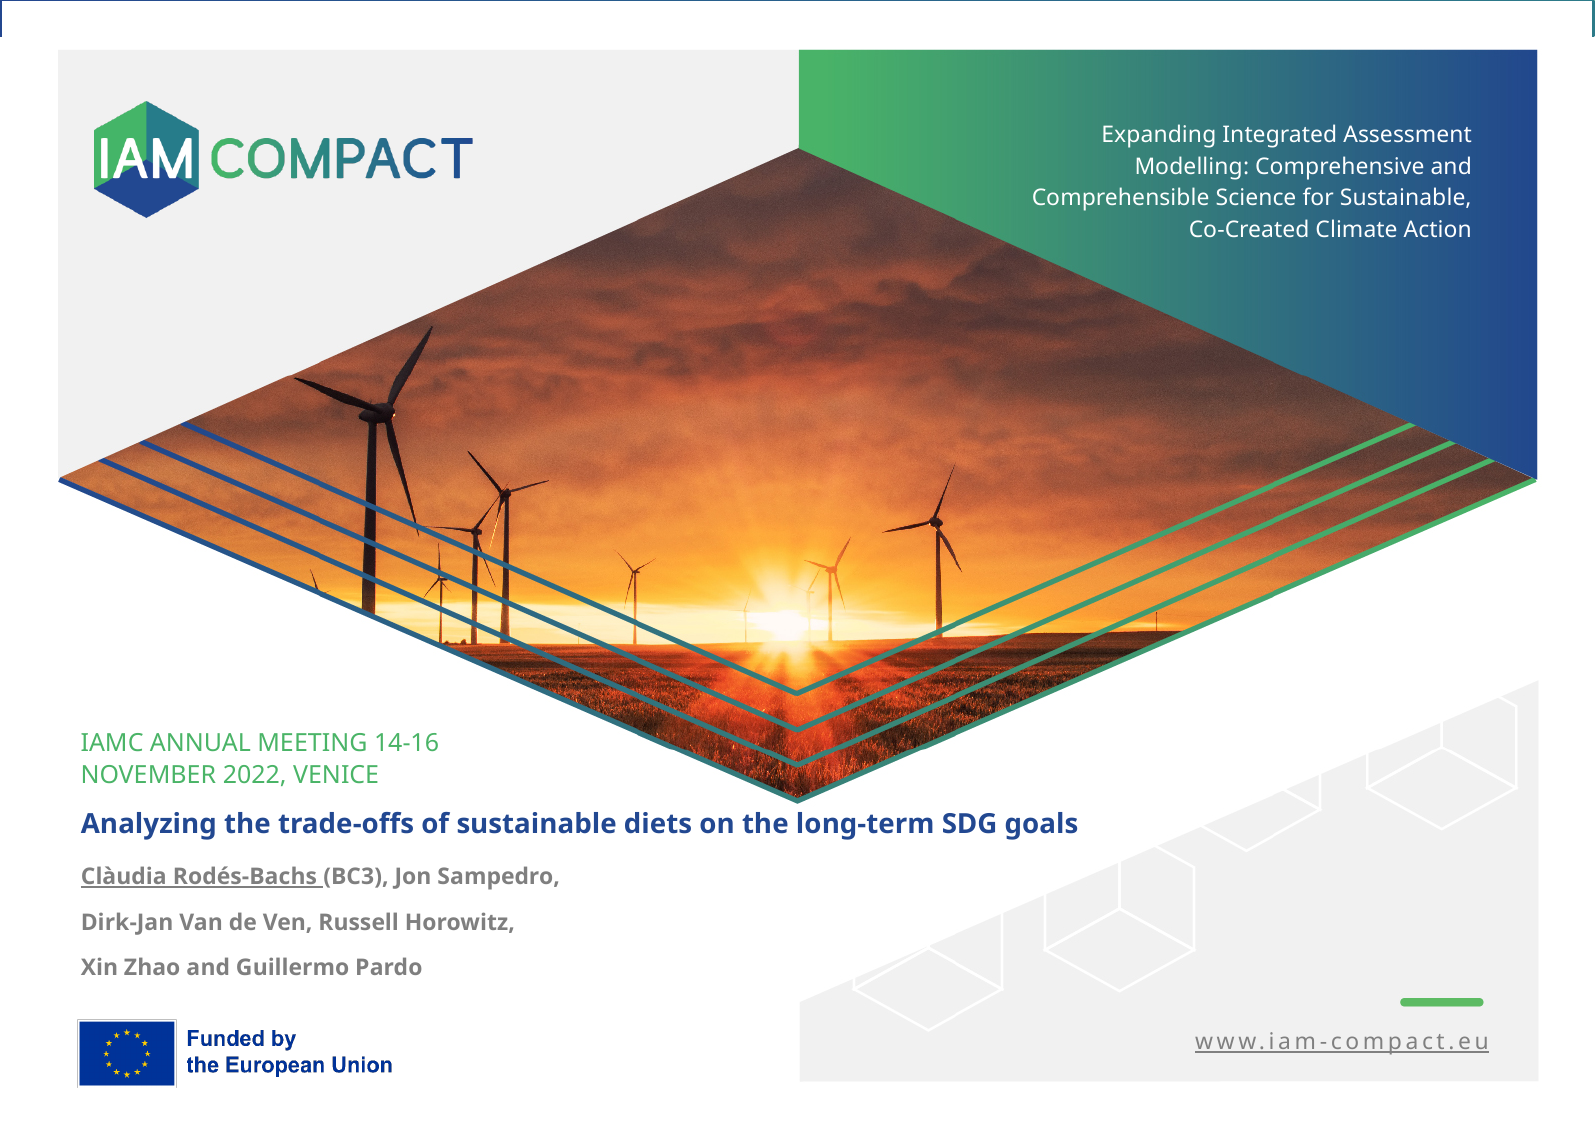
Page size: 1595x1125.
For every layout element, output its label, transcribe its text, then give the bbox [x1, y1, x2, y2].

text_box www.iam-compact.eu [1305, 1014, 1505, 1061]
picture [0, 0, 1595, 1125]
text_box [49, 715, 1305, 1102]
